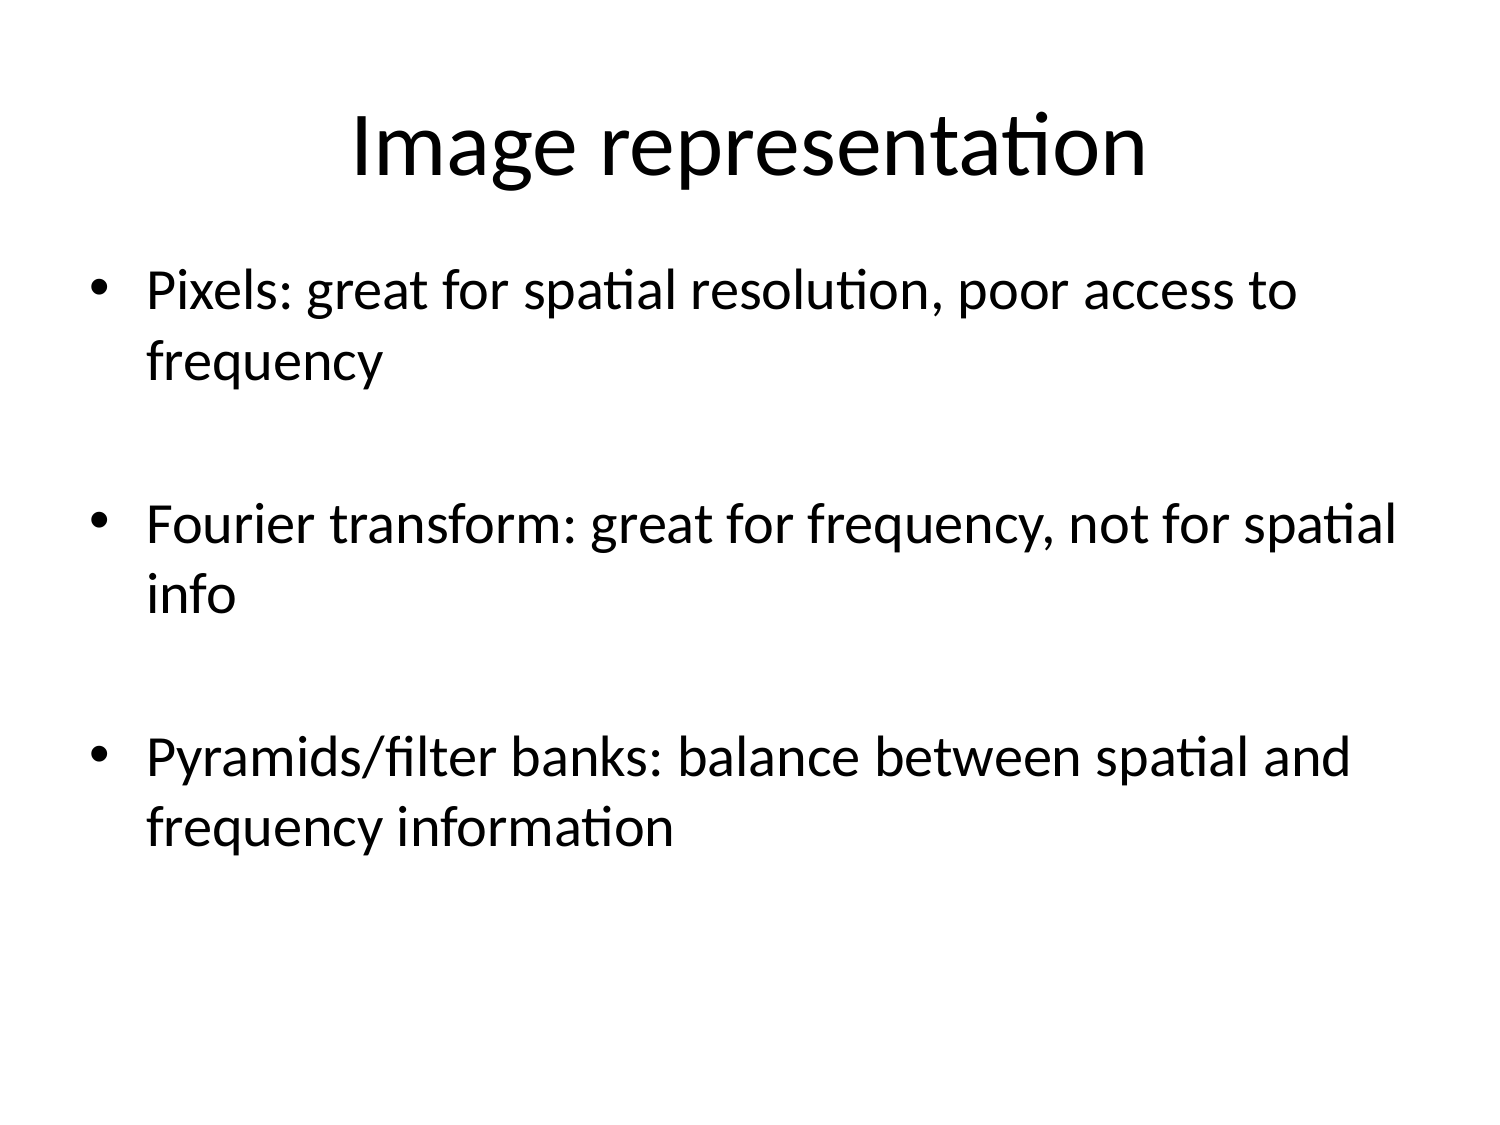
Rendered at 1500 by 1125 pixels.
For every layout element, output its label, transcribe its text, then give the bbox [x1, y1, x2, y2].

title Image representation [75, 45, 1425, 162]
text_box Pixels: great for spatial resolution, poor access to frequency Fourier transform: great for frequency, not for spatial info Pyramids/filter banks: balance between spatial and frequency information [74, 162, 1425, 1005]
